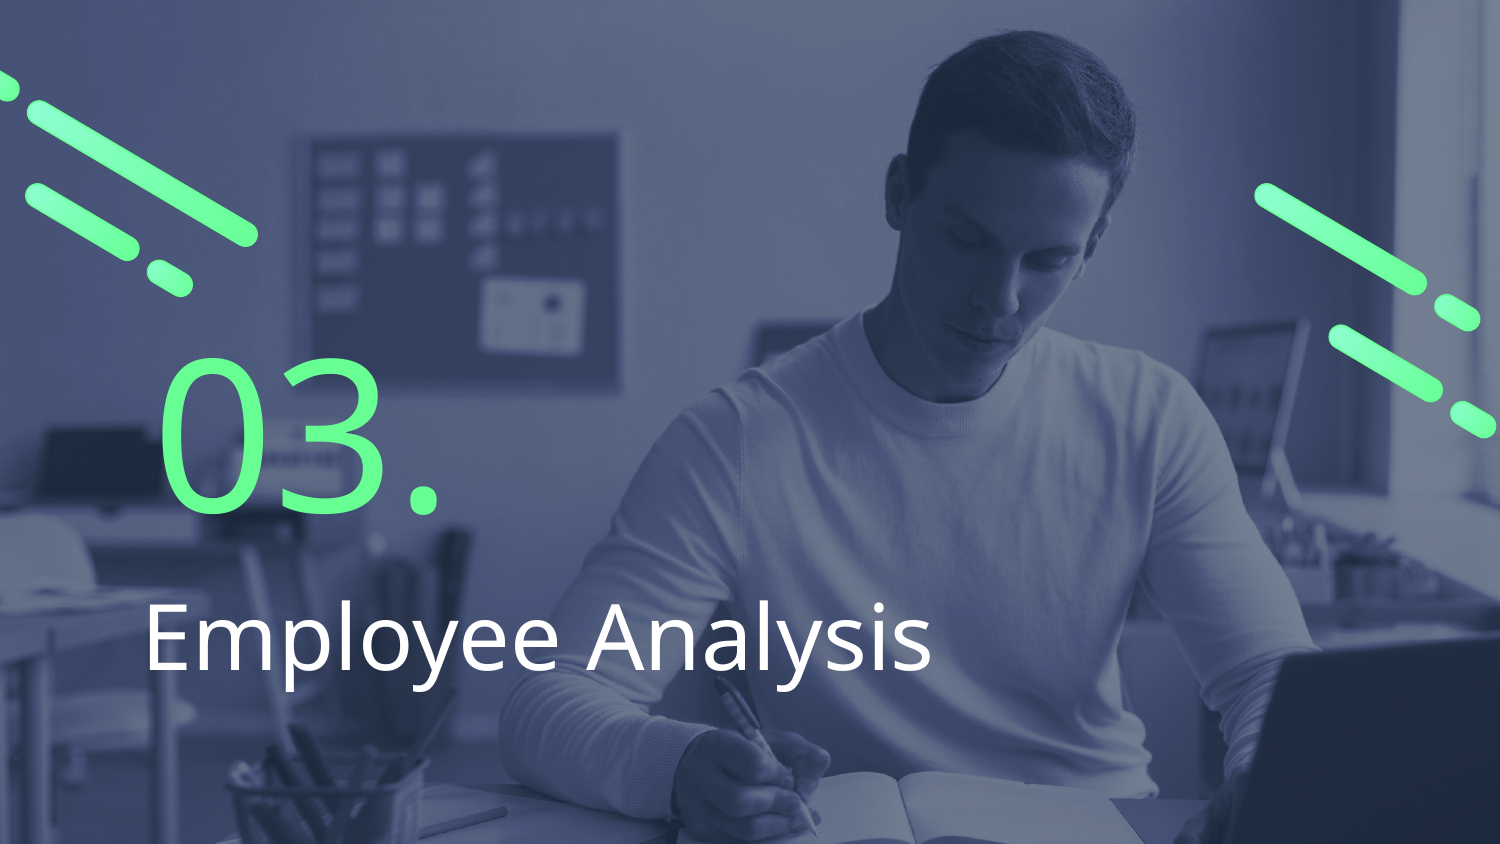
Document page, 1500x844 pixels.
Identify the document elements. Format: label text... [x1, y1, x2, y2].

title 03. [126, 324, 478, 531]
title Employee Analysis [126, 547, 1041, 720]
